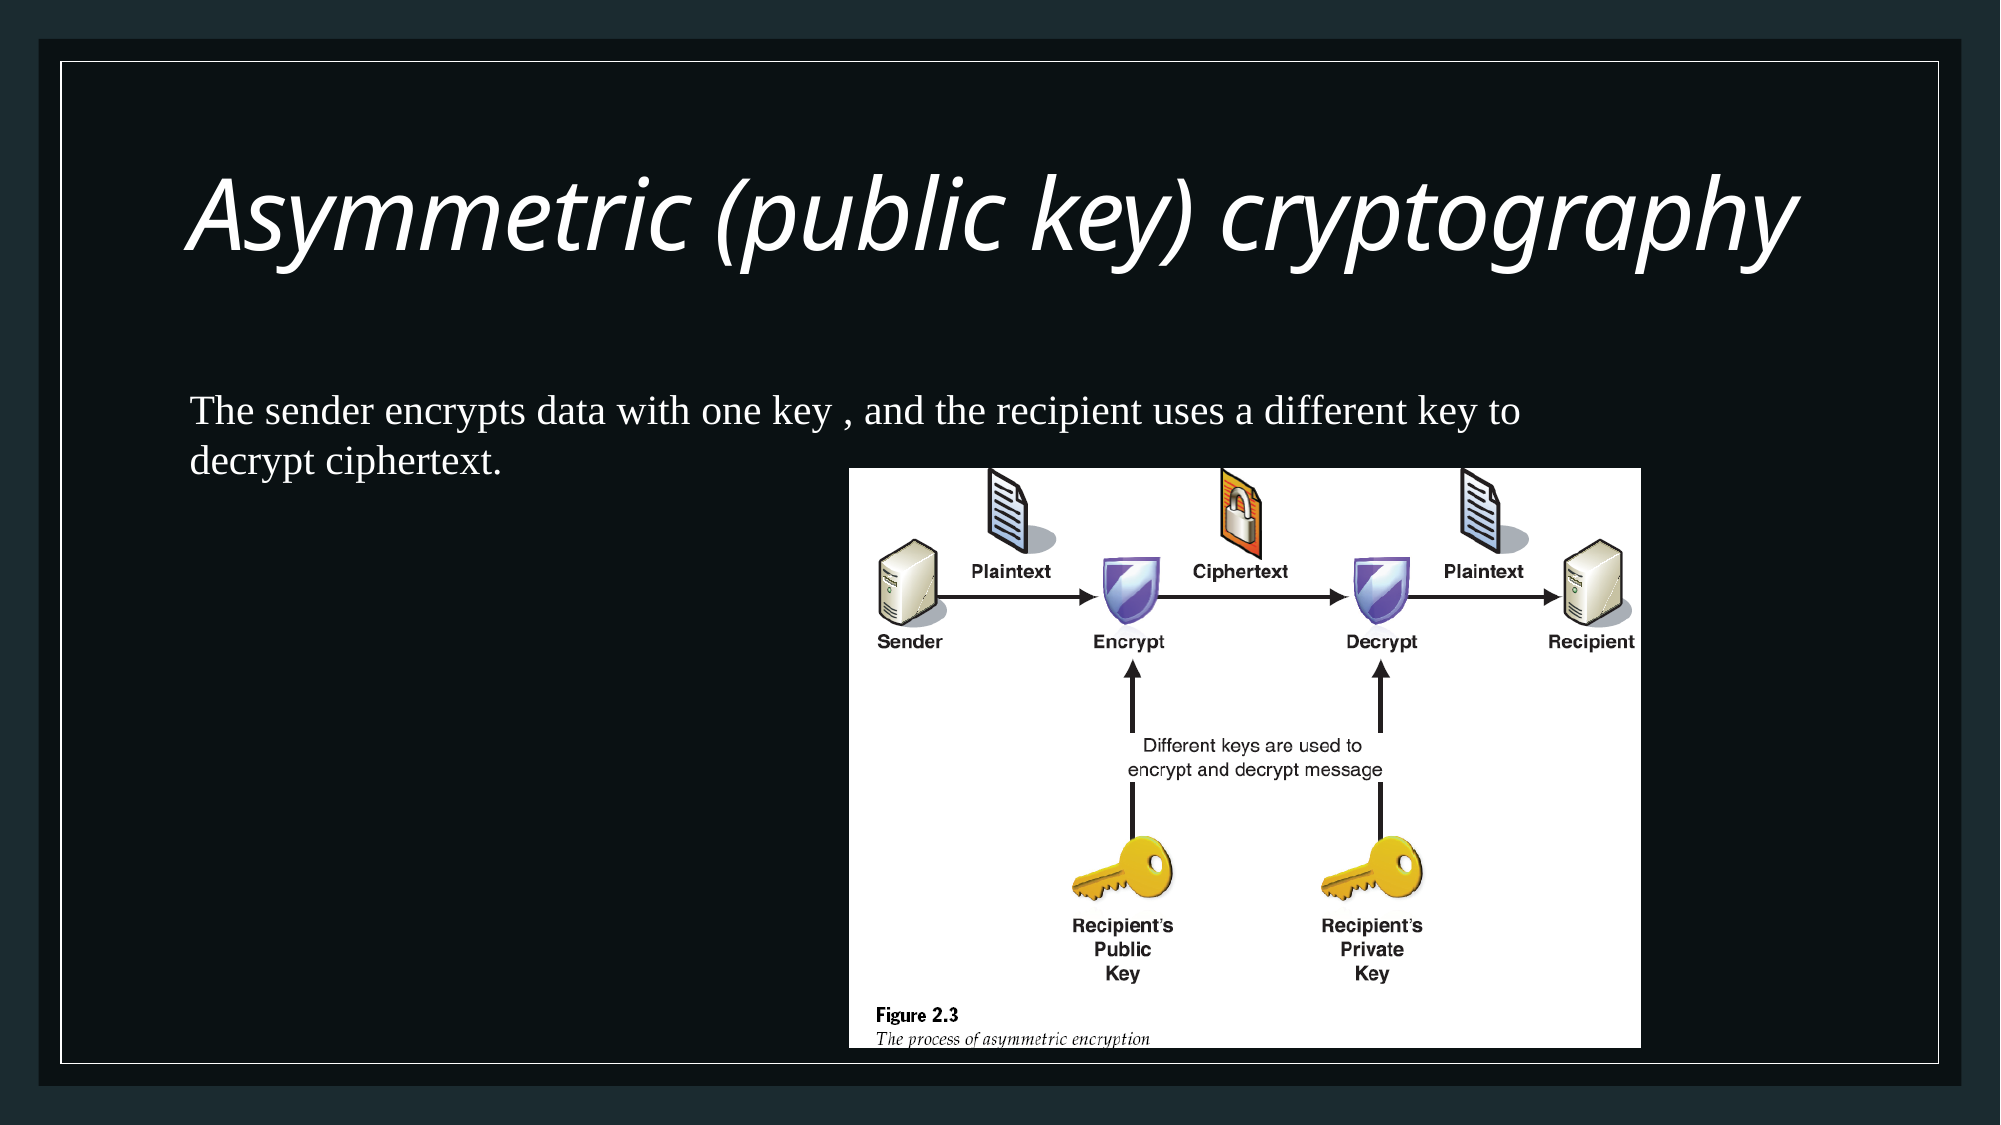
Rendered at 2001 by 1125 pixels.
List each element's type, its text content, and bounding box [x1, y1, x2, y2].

text_box The sender encrypts data with one key , and the recipient uses a different key to decrypt ciphertext. [174, 375, 1641, 563]
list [849, 468, 1641, 1048]
title Asymmetric (public key) cryptography [174, 105, 1825, 331]
